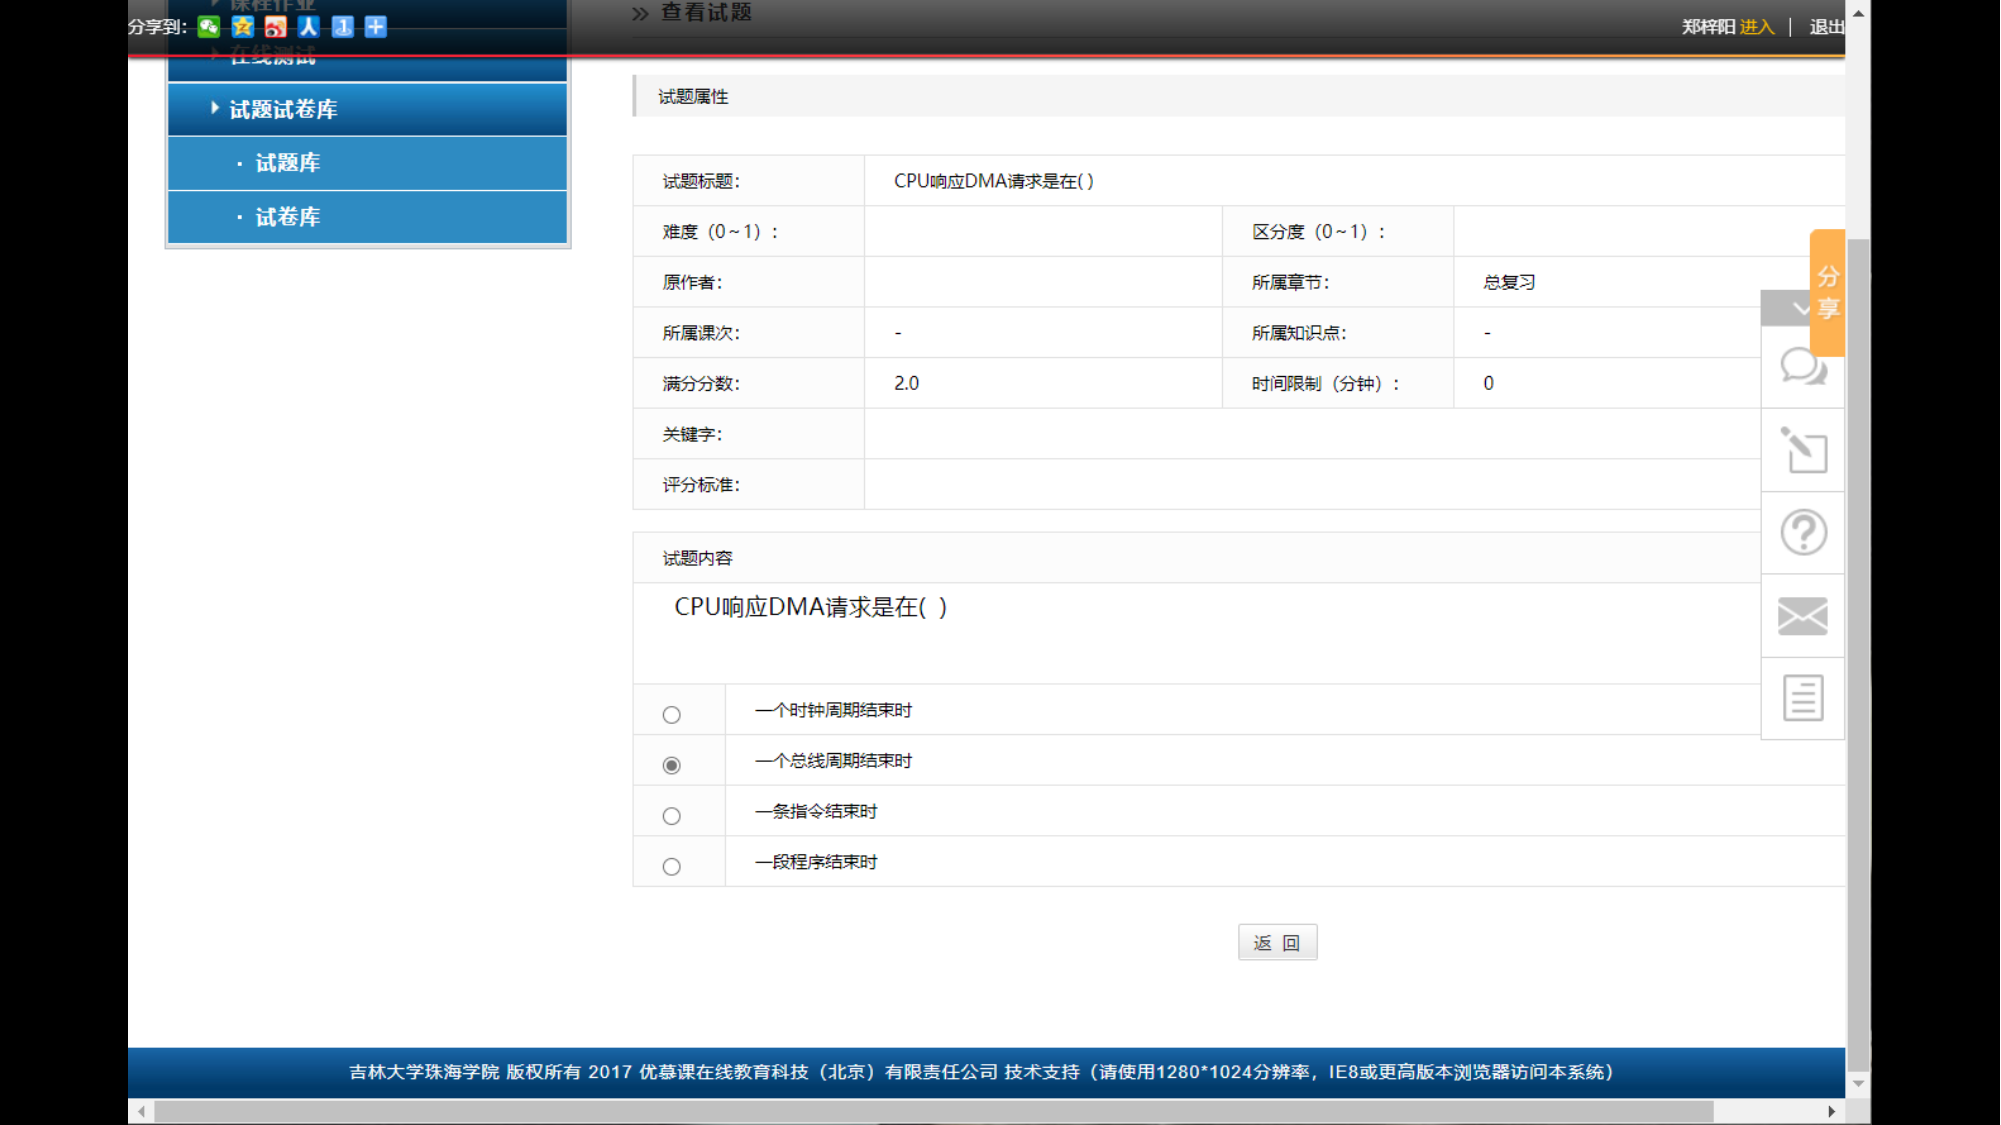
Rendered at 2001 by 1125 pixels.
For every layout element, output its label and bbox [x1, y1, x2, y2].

picture [128, 0, 1872, 1125]
